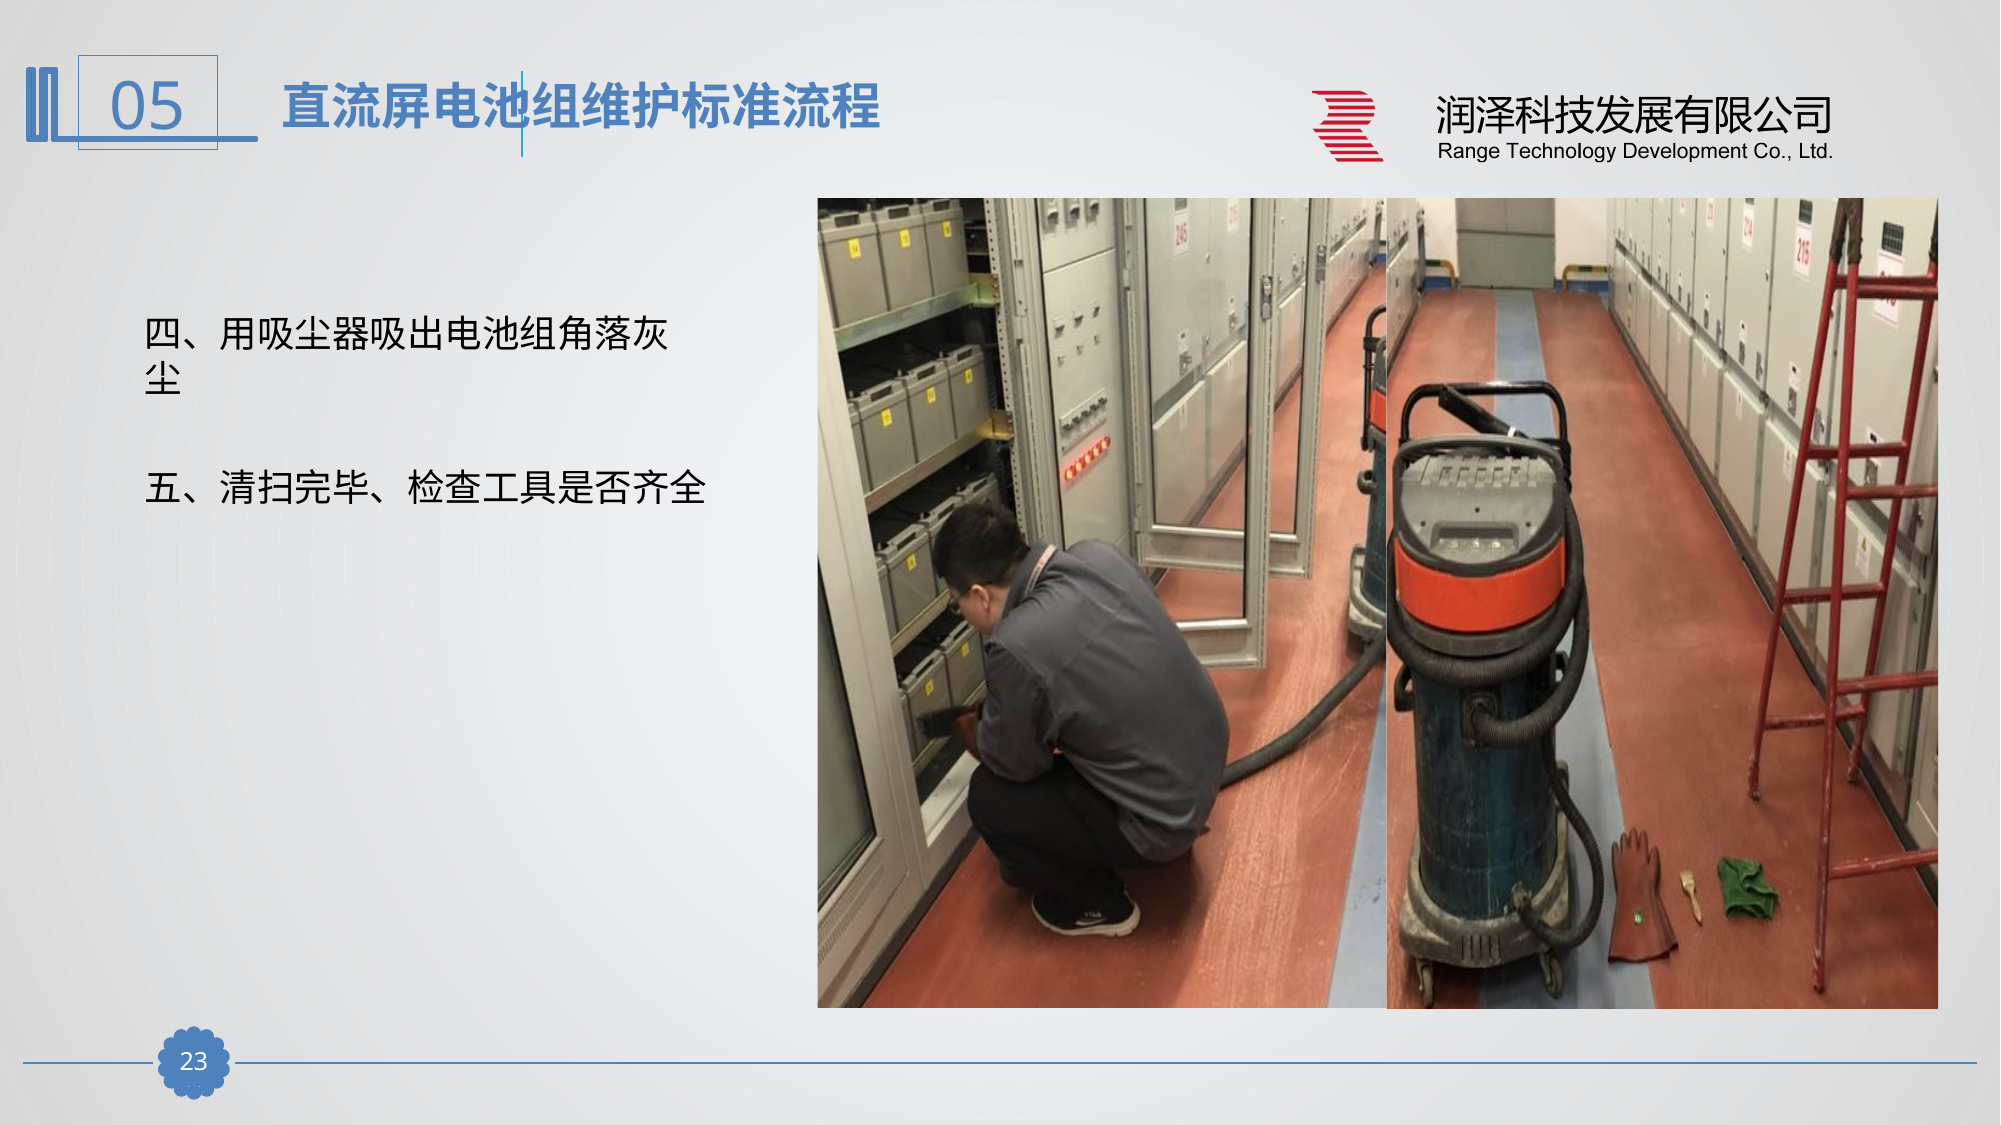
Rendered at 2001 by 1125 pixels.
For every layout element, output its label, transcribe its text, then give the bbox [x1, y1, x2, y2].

picture [817, 197, 1939, 1009]
picture [1283, 54, 1875, 190]
text_box 直流屏电池组维护标准流程 [266, 66, 1006, 142]
text_box 四、用吸尘器吸出电池组角落灰尘 [130, 302, 717, 408]
slide_number 22 [169, 1039, 218, 1086]
text_box 五、清扫完毕、检查工具是否齐全 [130, 456, 729, 516]
